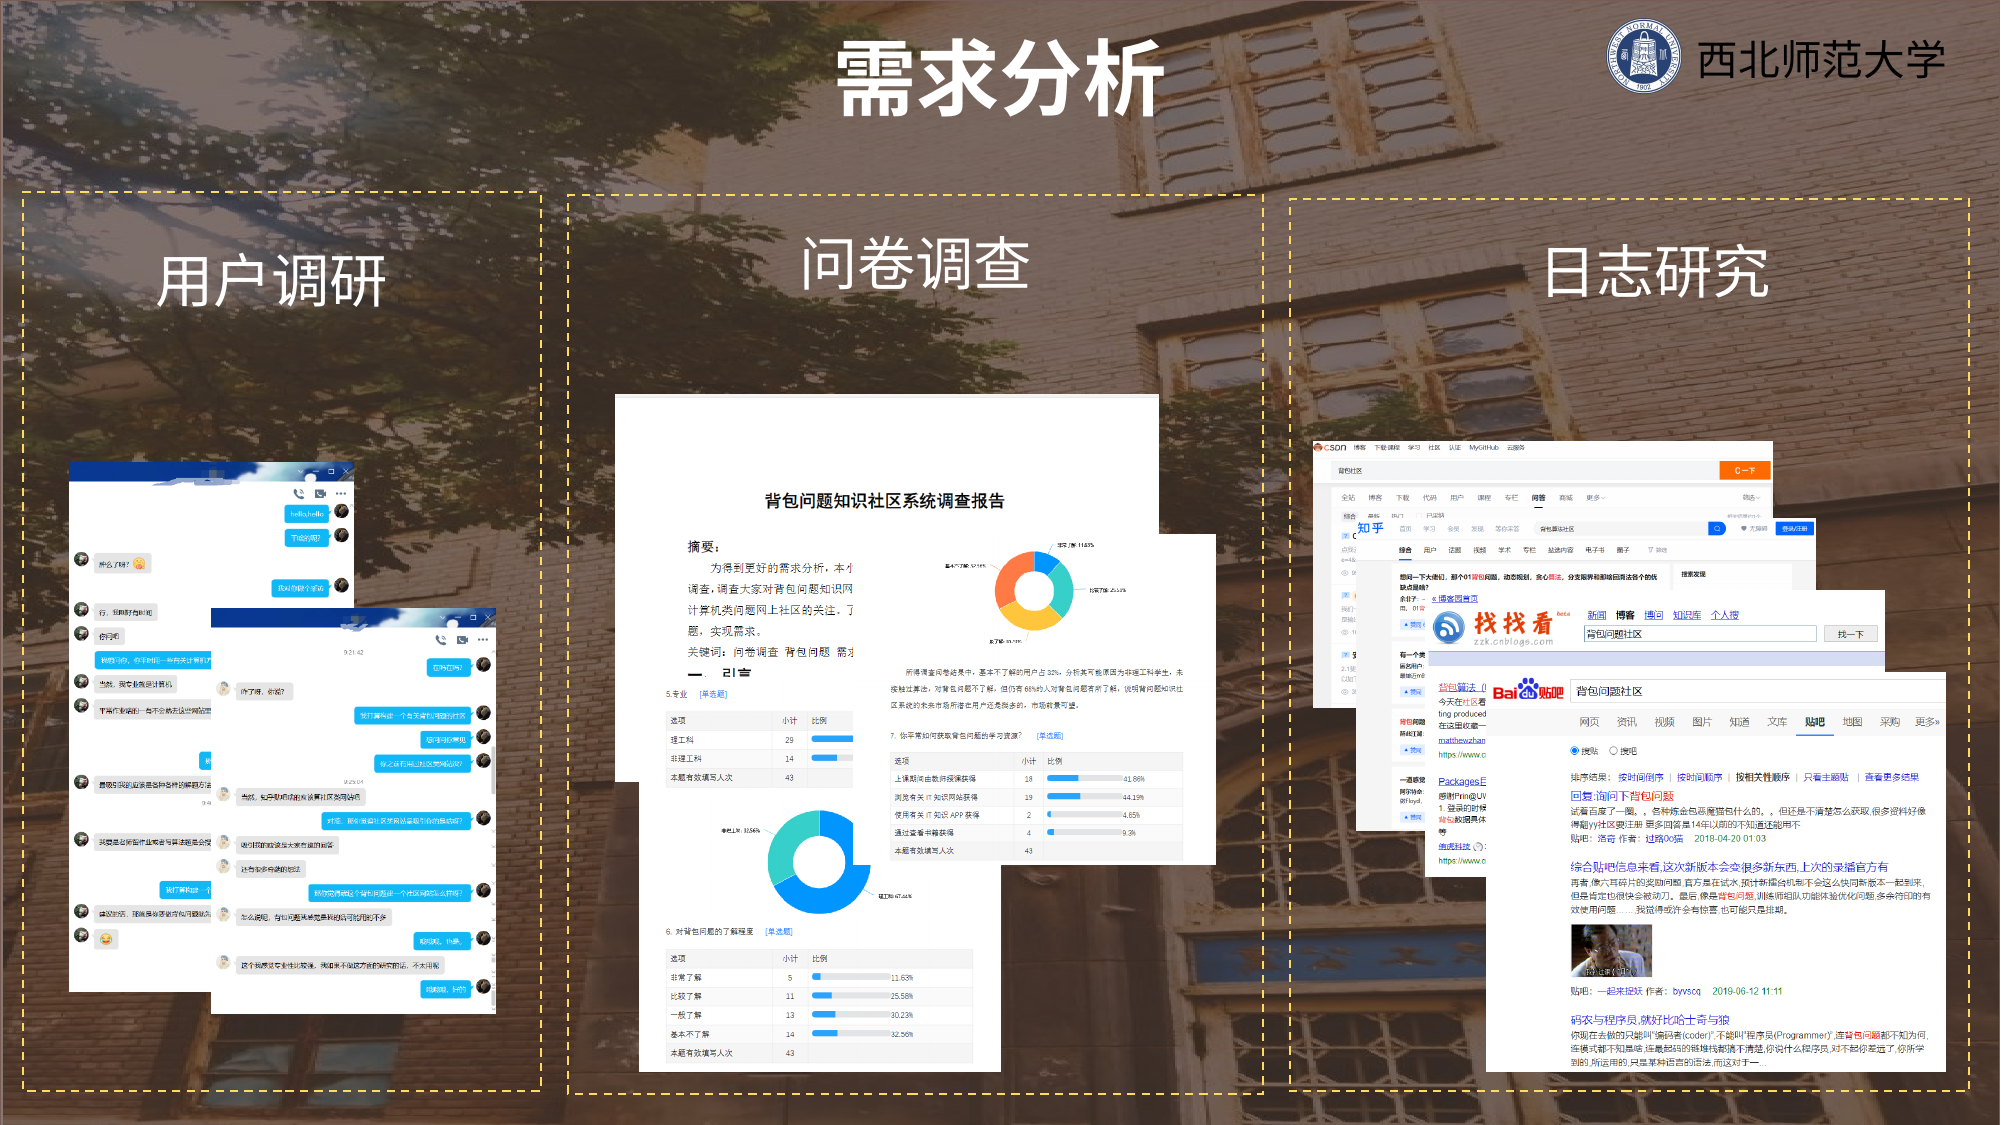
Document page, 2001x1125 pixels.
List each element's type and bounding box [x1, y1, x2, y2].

text_box [0, 0, 2000, 1125]
text_box [1313, 441, 1946, 1072]
text_box [568, 195, 1263, 1094]
text_box [22, 192, 541, 1091]
